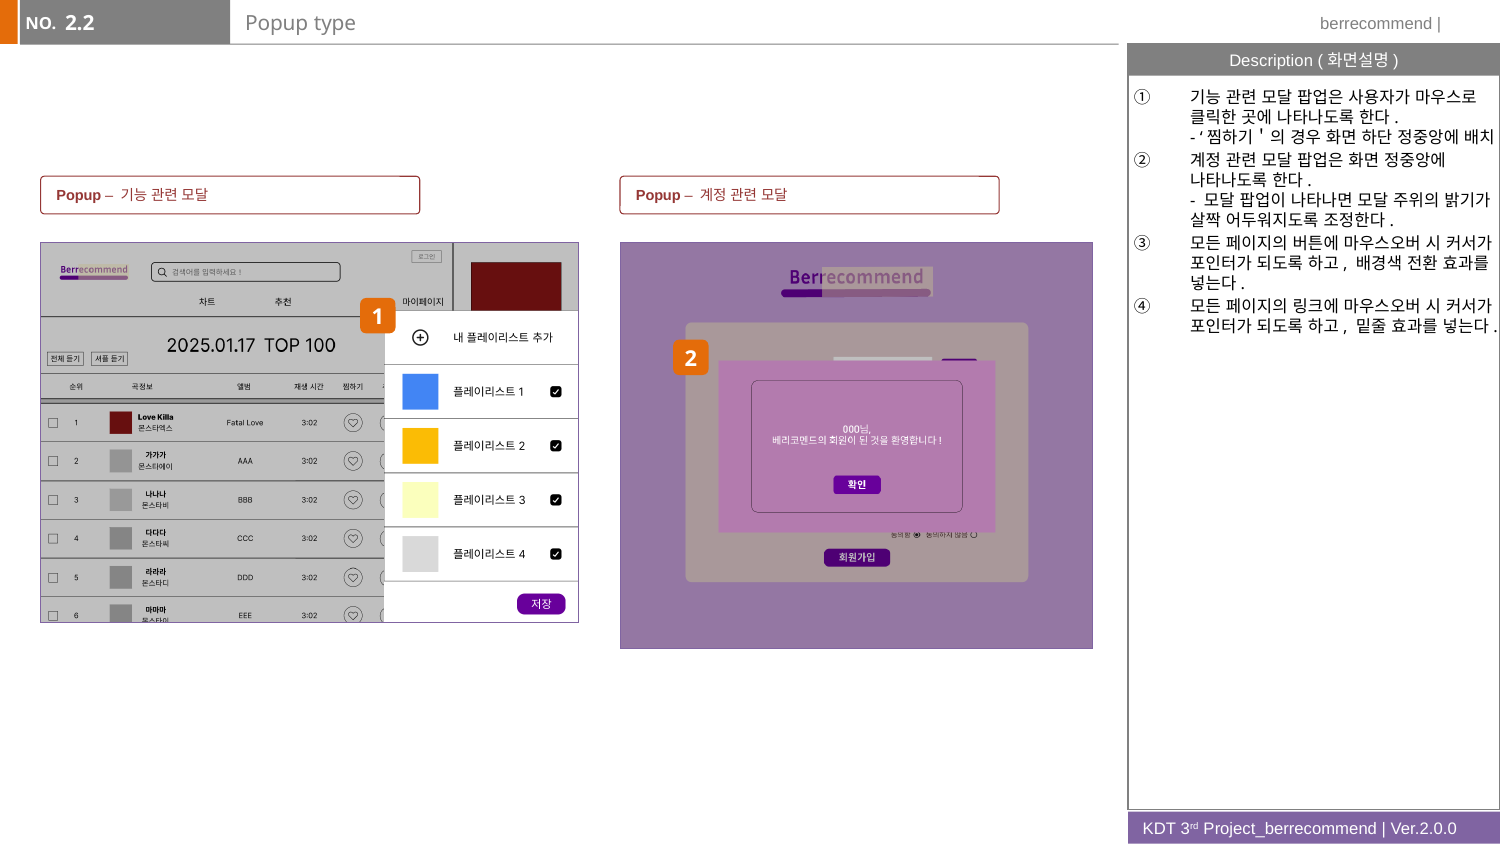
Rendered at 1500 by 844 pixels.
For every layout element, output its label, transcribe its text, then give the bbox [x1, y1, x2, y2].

list 기능 관련 모달 팝업은 사용자가 마우스로 클릭한 곳에 나타나도록 한다. - ‘찜하기＇의 경우 화면 하단 정중앙에 배치 계정 관련 모달 팝업은 화면 정중앙에 나타나도록 한다. - 모달 팝업이 나타나면 모달 주위의 밝기가 살짝 어두워지도록 조정한다. 모든 페이지의 버튼에 마우스오버 시 커서가 포인터가 되도록 하고, 배경색 전환 효과를 넣는다. 모든 페이지의 링크에 마우스오버 시 커서가 포인터가 되도록 하고, 밑줄 효과를 넣는다. [1128, 79, 1500, 812]
title Popup type [230, 2, 1117, 51]
picture [619, 242, 1093, 649]
text_box Popup – 기능 관련 모달 [38, 174, 422, 216]
list 2.2 [64, 2, 231, 50]
picture [40, 242, 579, 623]
text_box Popup – 계정 관련 모달 [617, 174, 1002, 216]
